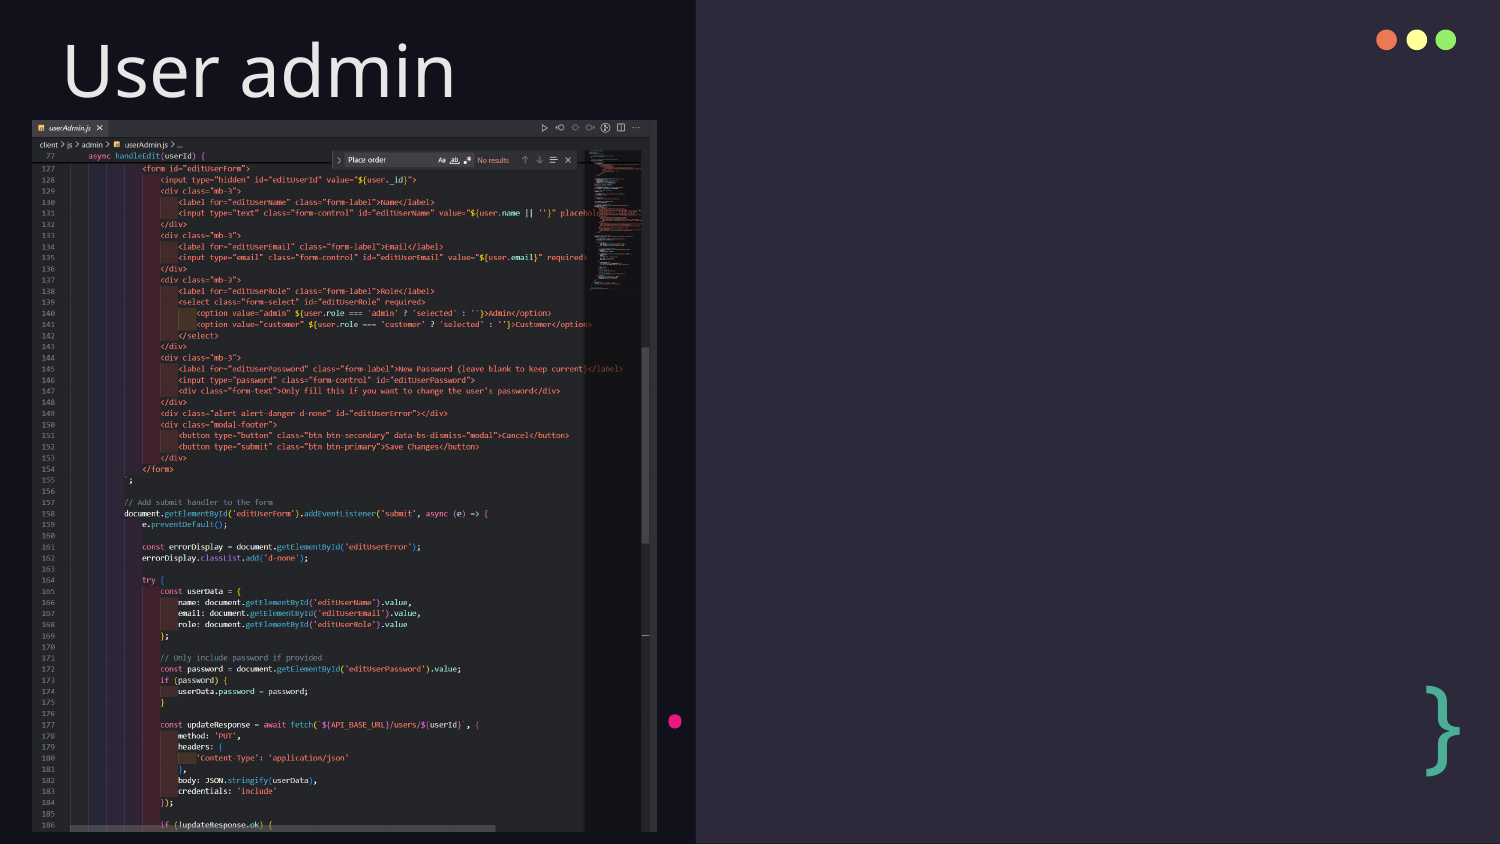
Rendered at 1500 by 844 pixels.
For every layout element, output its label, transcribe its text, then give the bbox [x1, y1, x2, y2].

text_box [695, 0, 1500, 844]
text_box } [1408, 656, 1494, 781]
picture [31, 120, 657, 832]
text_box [1376, 29, 1457, 51]
title User admin [46, 29, 650, 119]
text_box ... [661, 673, 705, 764]
